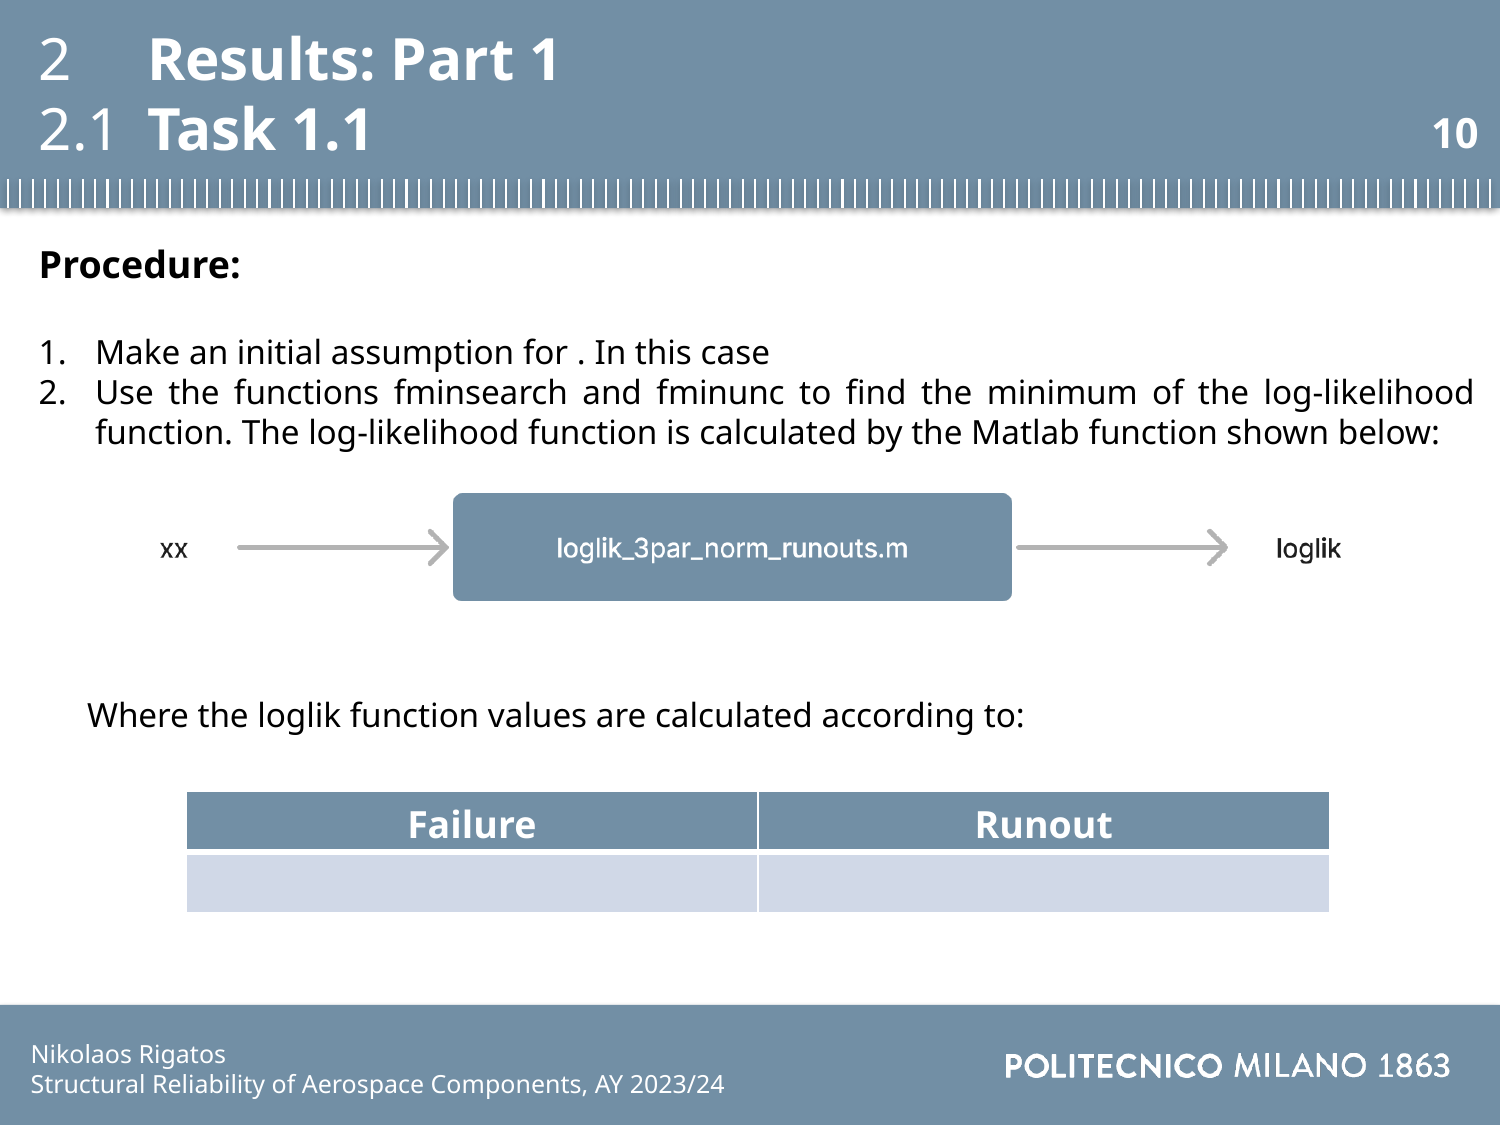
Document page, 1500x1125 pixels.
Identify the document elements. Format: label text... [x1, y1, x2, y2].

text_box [38, 21, 1499, 178]
text_box Nikolaos Rigatos Structural Reliability of Aerospace Components, AY 2023/24 [15, 1025, 838, 1112]
picture [999, 1041, 1456, 1089]
text_box Where the loglik function values are calculated according to: [86, 694, 1027, 735]
picture [159, 493, 1341, 601]
